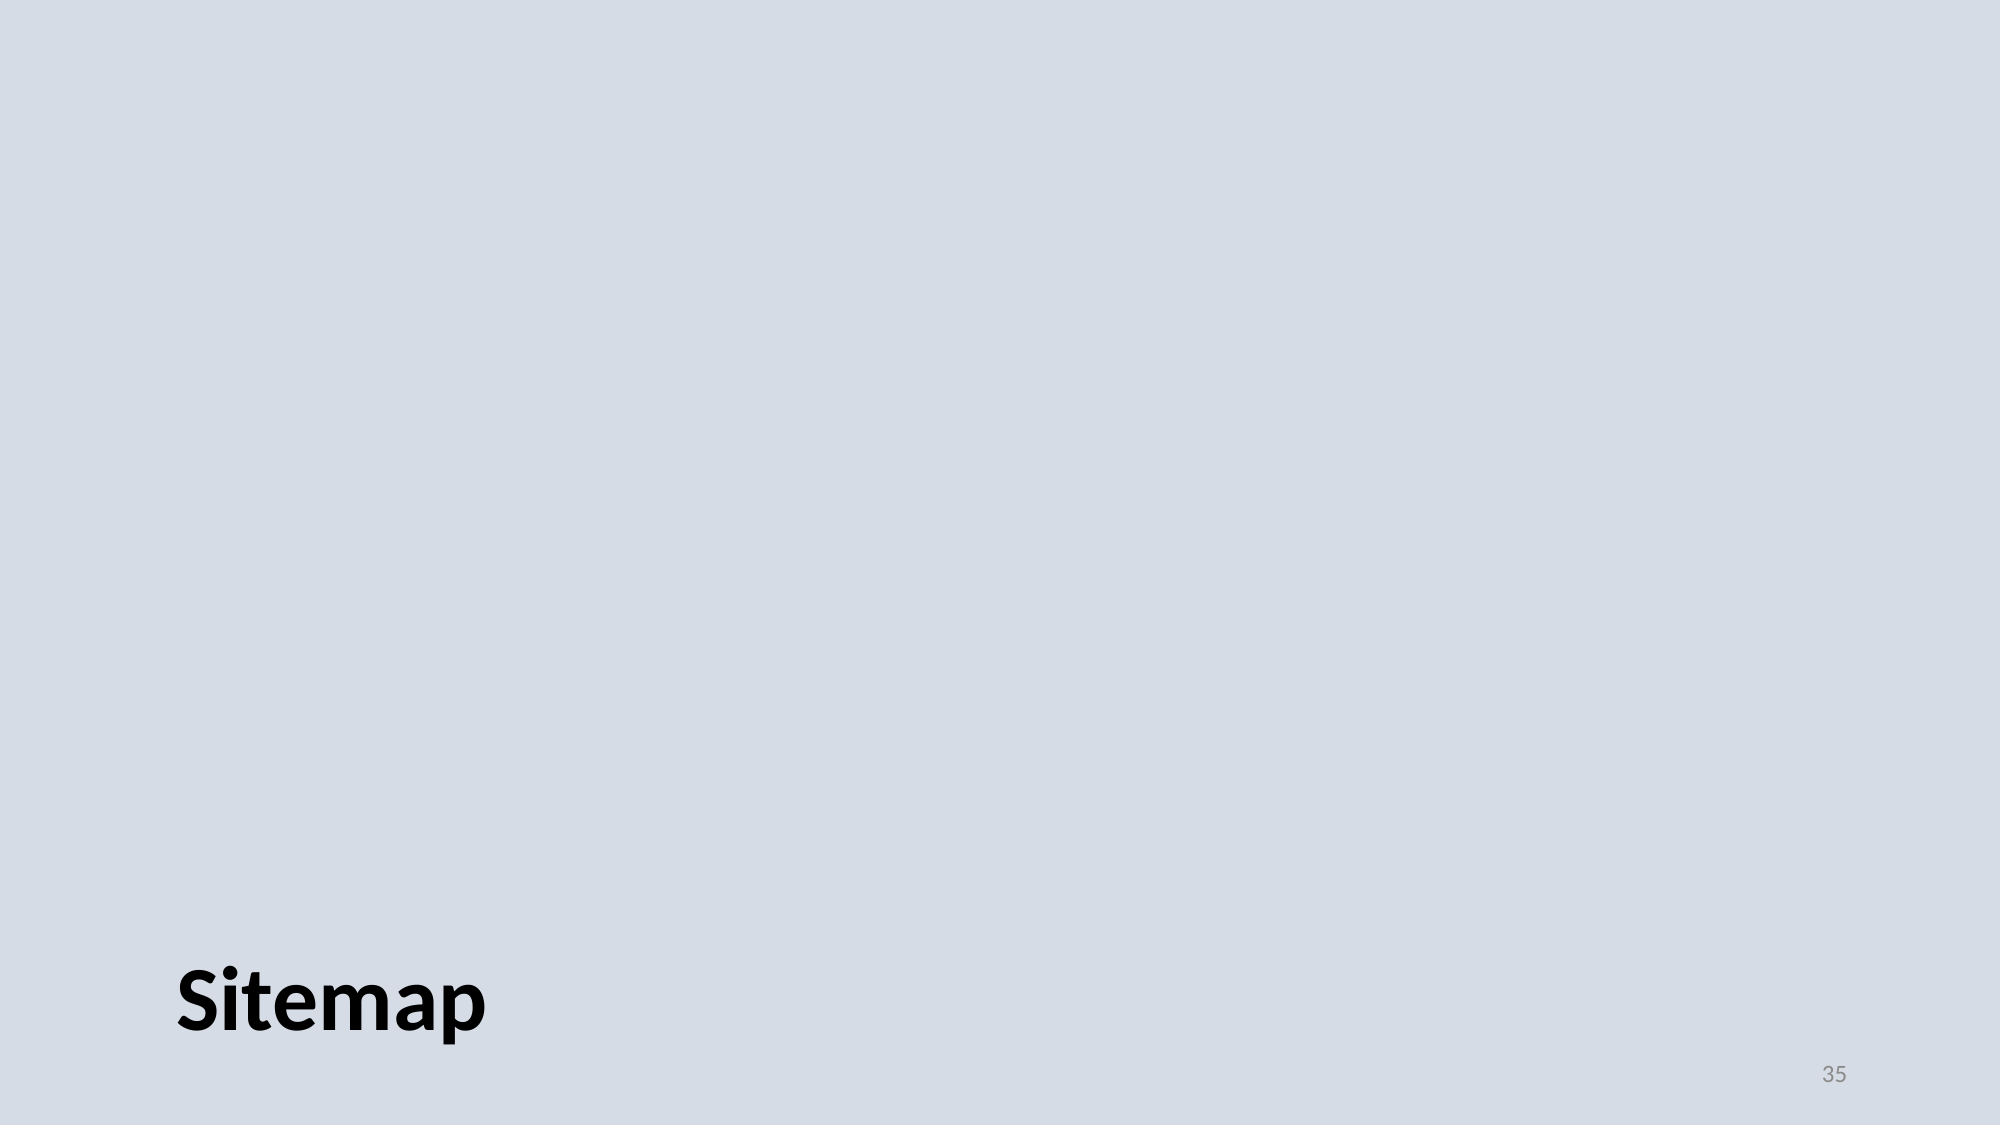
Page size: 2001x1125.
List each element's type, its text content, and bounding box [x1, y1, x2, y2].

list Sitemap [161, 944, 1456, 1033]
slide_number 35 [1412, 1042, 1863, 1103]
